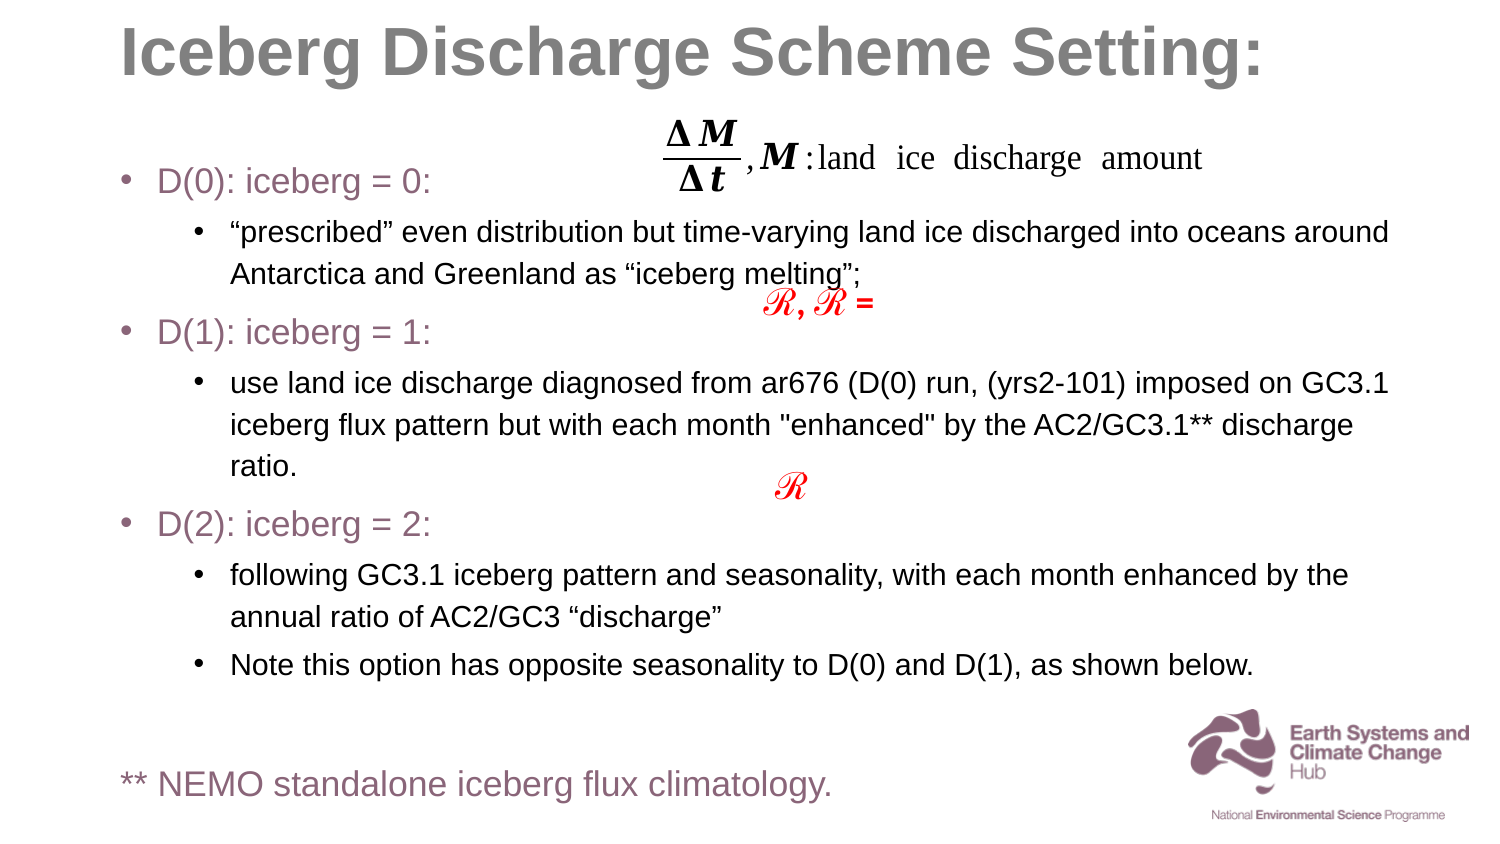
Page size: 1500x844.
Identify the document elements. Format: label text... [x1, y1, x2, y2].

picture [1188, 709, 1469, 822]
title Iceberg Discharge Scheme Setting: [105, 8, 1400, 98]
list D(0): iceberg = 0: “prescribed” even distribution but time-varying land ice discharged into oceans around Antarctica and Greenland as “iceberg melting”; D(1): iceberg = 1: use land ice discharge diagnosed from ar676 (D(0) run, (yrs2-101) imposed on GC3.1 iceberg flux pattern but with each month "enhanced" by the AC2/GC3.1** discharge ratio. D(2): iceberg = 2: following GC3.1 iceberg pattern and seasonality, with each month enhanced by the annual ratio of AC2/GC3 “discharge” Note this option has opposite seasonality to D(0) and D(1), as shown below. ** NEMO standalone iceberg flux climatology. [105, 144, 1421, 816]
